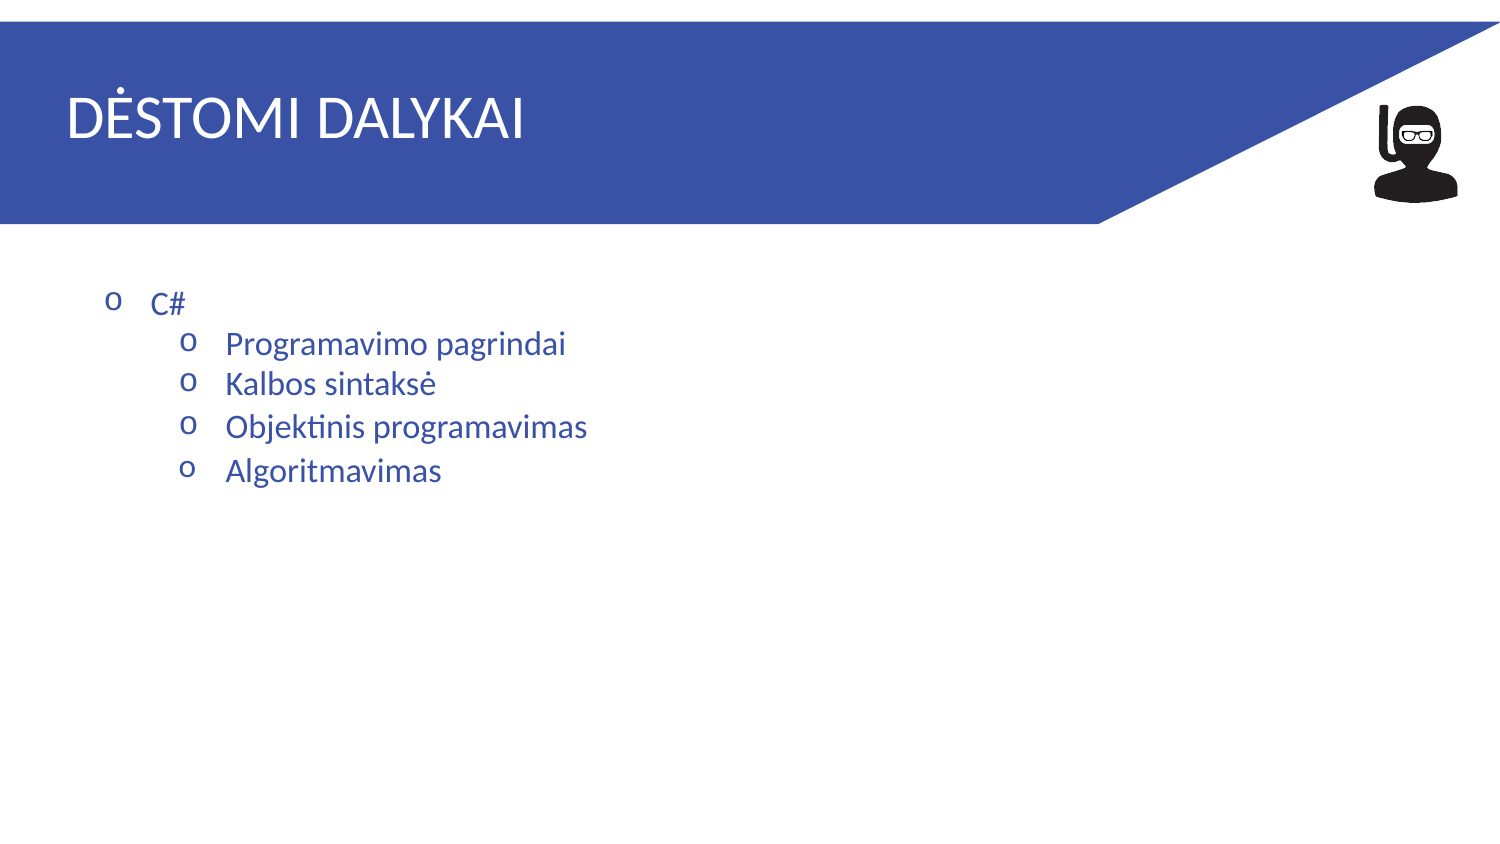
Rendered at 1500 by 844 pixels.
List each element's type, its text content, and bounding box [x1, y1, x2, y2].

title DĖSTOMI DALYKAI [51, 72, 1091, 167]
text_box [1096, 23, 1500, 227]
text_box C# Programavimo pagrindai Kalbos sintaksė Objektinis programavimas Algoritmavimas [51, 270, 983, 704]
